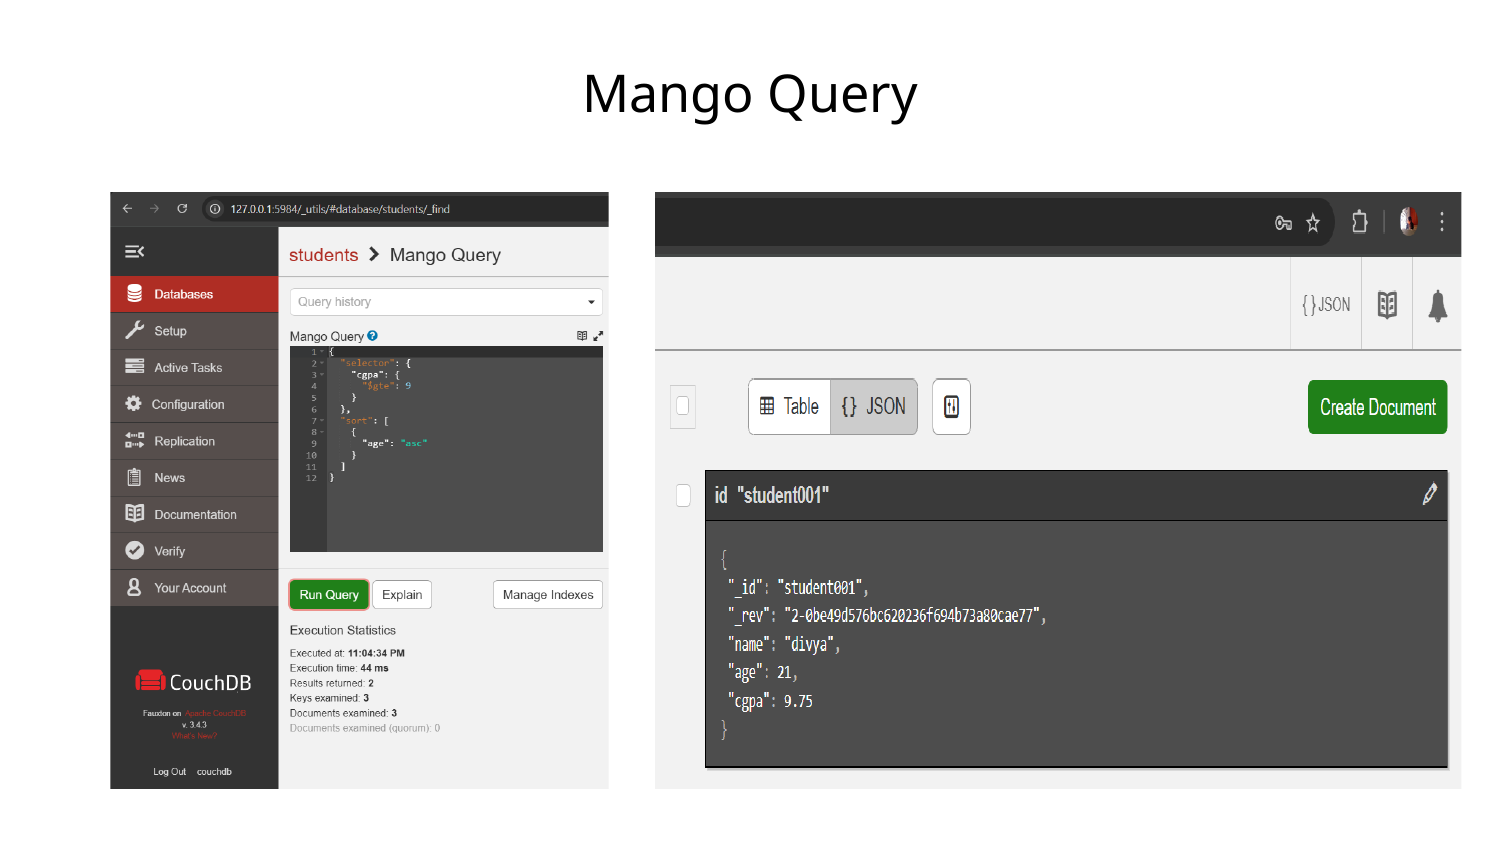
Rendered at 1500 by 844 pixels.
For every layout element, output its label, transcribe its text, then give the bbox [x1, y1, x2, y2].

title Mango Query [84, 49, 1416, 134]
picture [654, 192, 1462, 789]
picture [110, 192, 609, 789]
